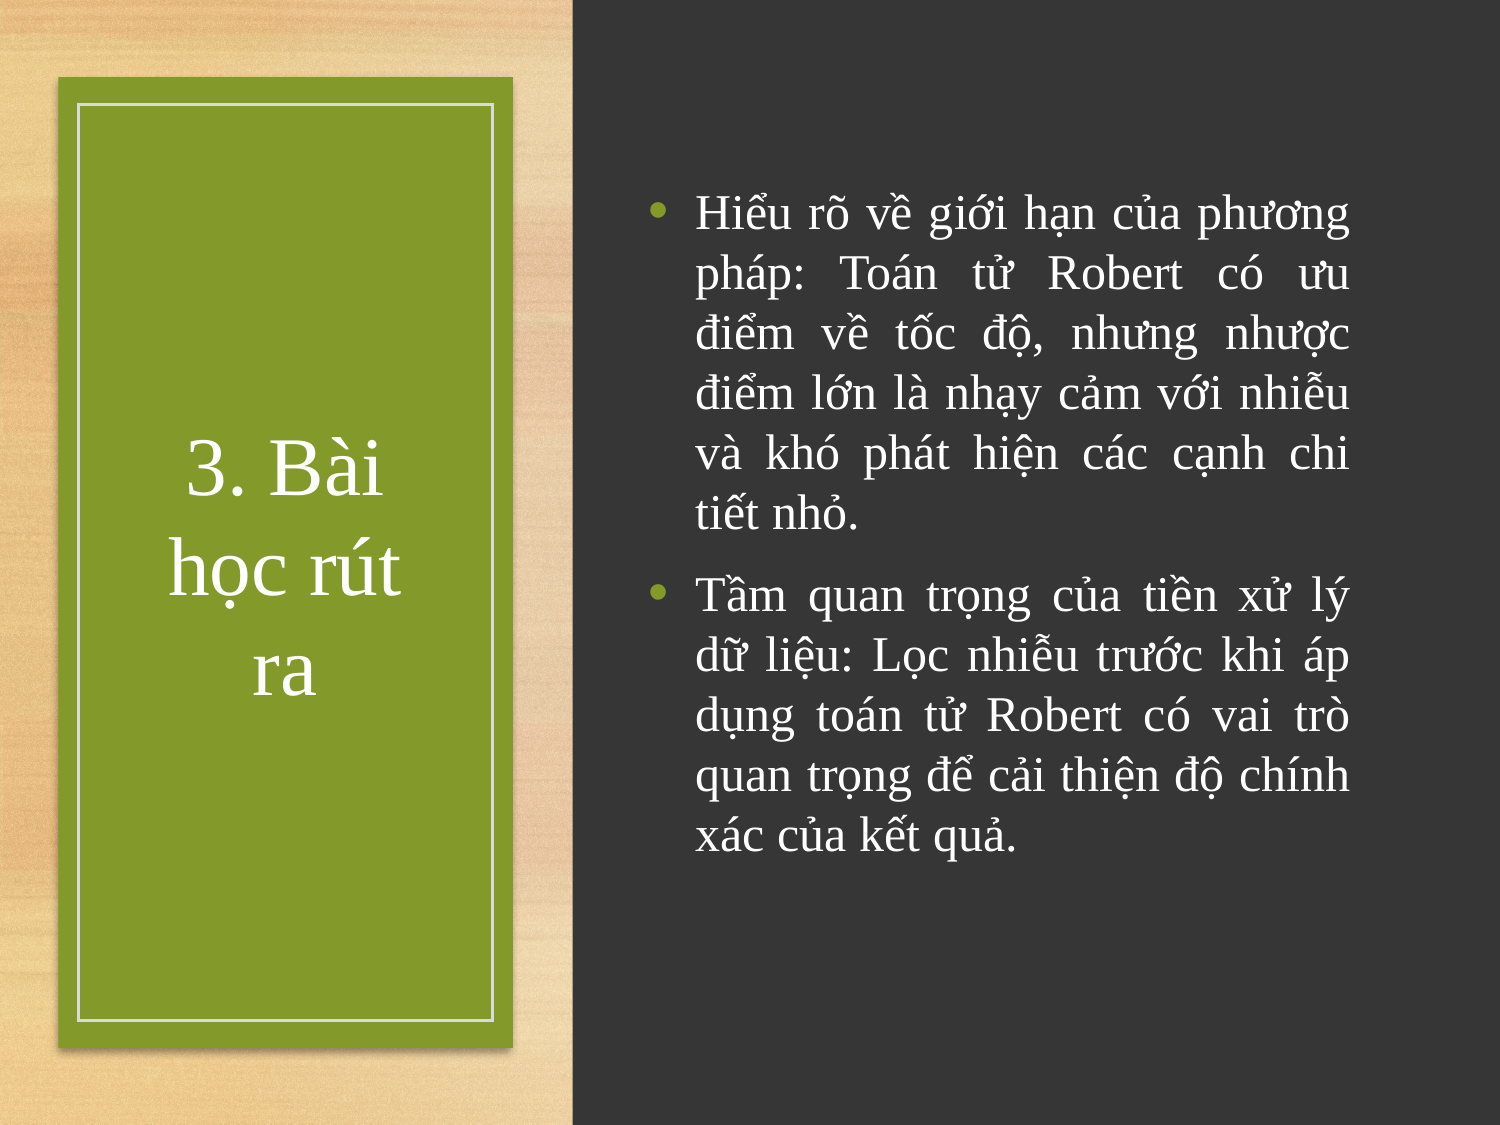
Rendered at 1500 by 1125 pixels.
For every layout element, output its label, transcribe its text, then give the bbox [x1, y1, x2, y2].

text_box [78, 103, 493, 1021]
title 3. Bài học rút ra [117, 156, 454, 968]
text_box [0, 0, 571, 1125]
text_box [57, 76, 514, 1049]
text_box [571, 0, 1500, 1125]
list Hiểu rõ về giới hạn của phương pháp: Toán tử Robert có ưu điểm về tốc độ, nhưng nhược điểm lớn là nhạy cảm với nhiễu và khó phát hiện các cạnh chi tiết nhỏ. Tầm quan trọng của tiền xử lý dữ liệu: Lọc nhiễu trước khi áp dụng toán tử Robert có vai trò quan trọng để cải thiện độ chính xác của kết quả. [633, 77, 1367, 964]
